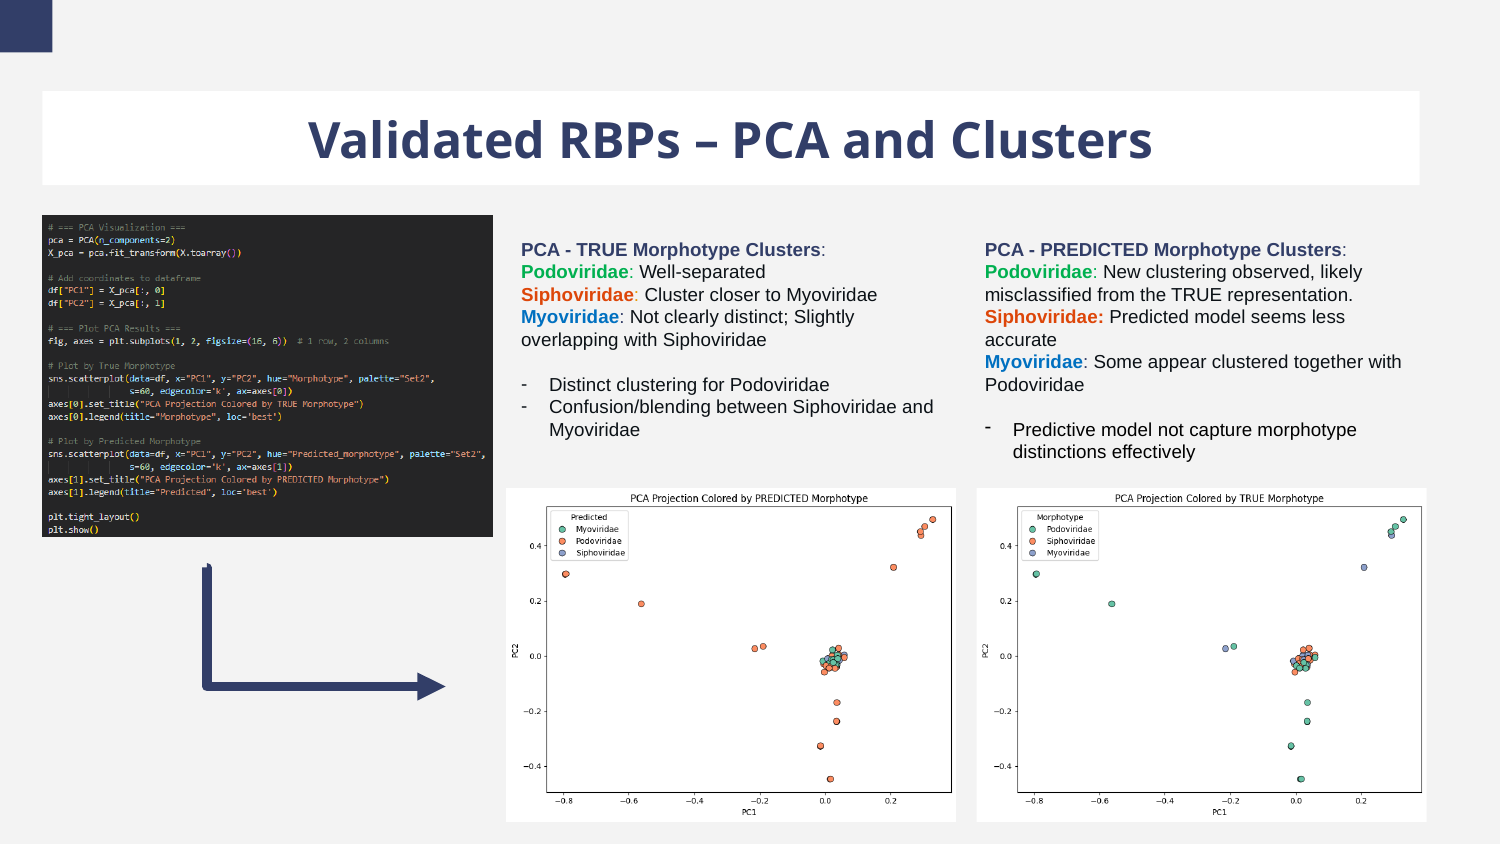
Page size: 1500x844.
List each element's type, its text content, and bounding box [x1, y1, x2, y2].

text_box PCA - TRUE Morphotype Clusters: Podoviridae: Well-separated Siphoviridae: Cluster closer to Myoviridae Myoviridae: Not clearly distinct; Slightly overlapping with Siphoviridae Distinct clustering for Podoviridae Confusion/blending between Siphoviridae and Myoviridae [506, 222, 969, 459]
picture [505, 488, 957, 823]
text_box PCA - PREDICTED Morphotype Clusters: Podoviridae: New clustering observed, likely misclassified from the TRUE representation. Siphoviridae: Predicted model seems less accurate Myoviridae: Some appear clustered together with Podoviridae Predictive model not capture morphotype distinctions effectively [969, 222, 1434, 592]
picture [41, 215, 493, 537]
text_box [266, 507, 386, 747]
picture [976, 488, 1427, 823]
title Validated RBPs – PCA and Clusters [42, 91, 1420, 186]
